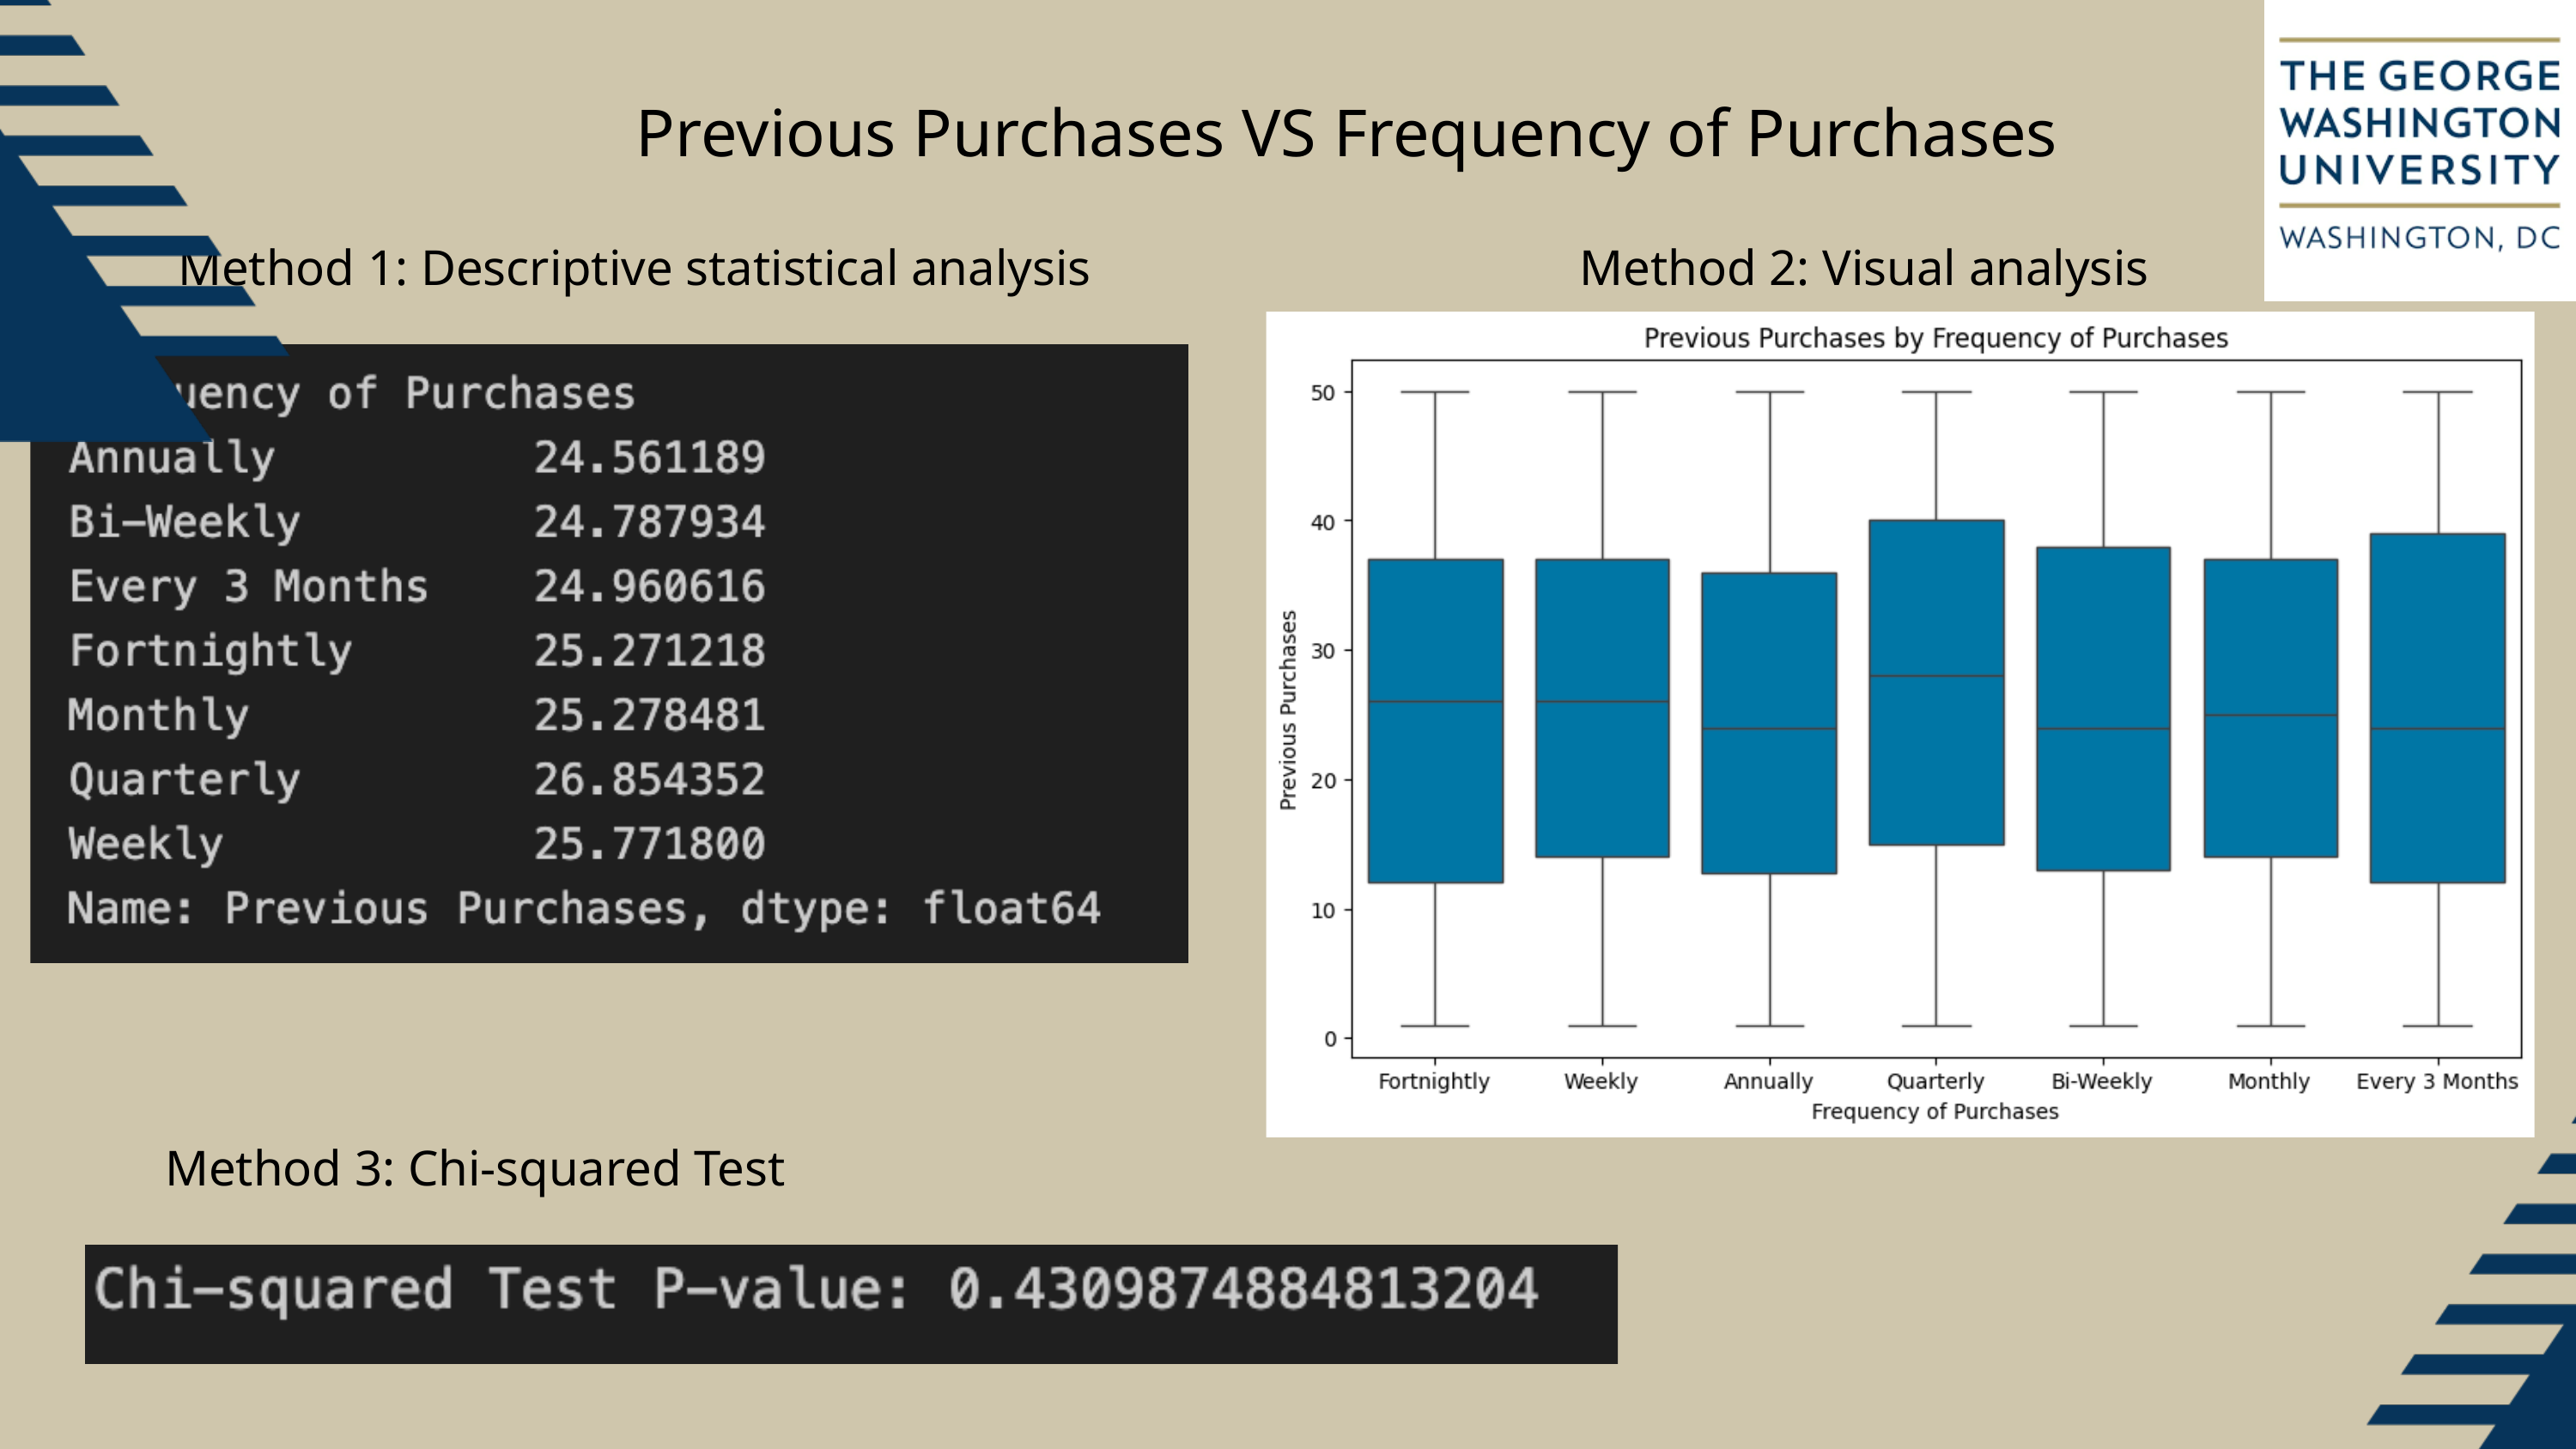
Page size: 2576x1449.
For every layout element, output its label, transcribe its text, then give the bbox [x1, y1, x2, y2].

text_box [2299, 1095, 2576, 1449]
text_box Method 1: Descriptive statistical analysis [290, 232, 1125, 347]
text_box [0, 0, 290, 442]
text_box Method 2: Visual analysis [1558, 232, 2170, 347]
text_box [2263, 0, 2576, 301]
text_box Previous Purchases VS Frequency of Purchases [290, 85, 2263, 239]
text_box [1266, 312, 2535, 1137]
text_box Method 3: Chi-squared Test [85, 1132, 866, 1196]
text_box [30, 344, 1188, 963]
text_box [85, 1245, 1619, 1364]
